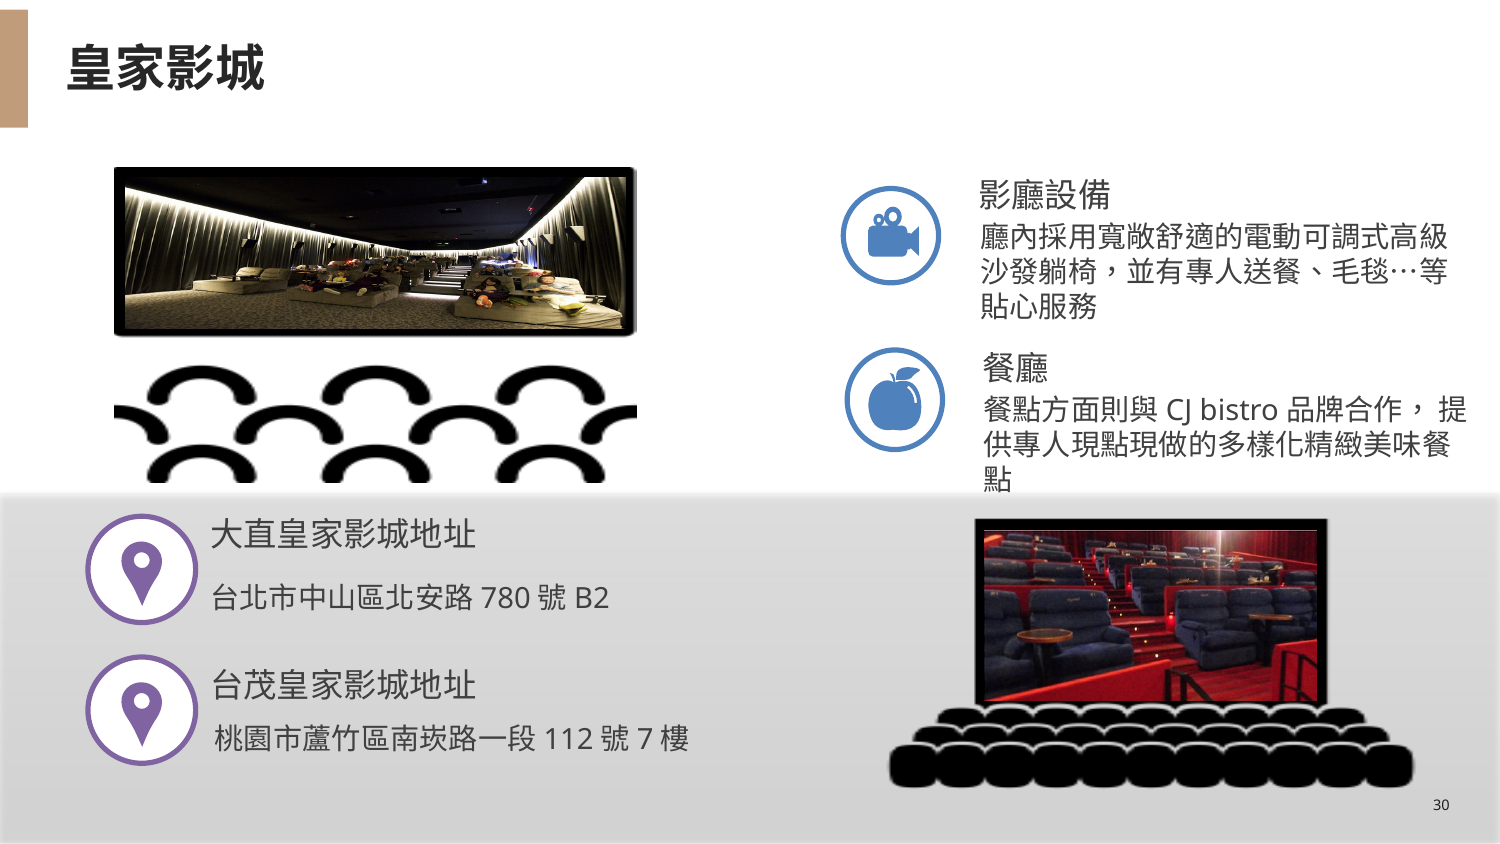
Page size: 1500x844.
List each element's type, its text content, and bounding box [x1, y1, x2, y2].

text_box [85, 654, 190, 766]
picture [867, 494, 1436, 808]
text_box [0, 7, 30, 130]
text_box [119, 539, 165, 609]
text_box [866, 365, 924, 433]
text_box [85, 514, 190, 625]
text_box 30 [1091, 782, 1456, 827]
picture [114, 167, 637, 484]
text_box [195, 657, 796, 764]
text_box [119, 680, 165, 749]
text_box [963, 165, 1487, 340]
text_box [841, 186, 941, 285]
text_box [0, 493, 1500, 843]
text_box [966, 345, 1491, 446]
text_box [866, 204, 921, 259]
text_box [195, 504, 792, 623]
text_box [845, 347, 945, 452]
text_box 皇家影城 [50, 17, 500, 105]
text_box 餐點方面則與CJ bistro品牌合作， 提供專人現點現做的多樣化精緻美味餐點 [968, 454, 1490, 504]
